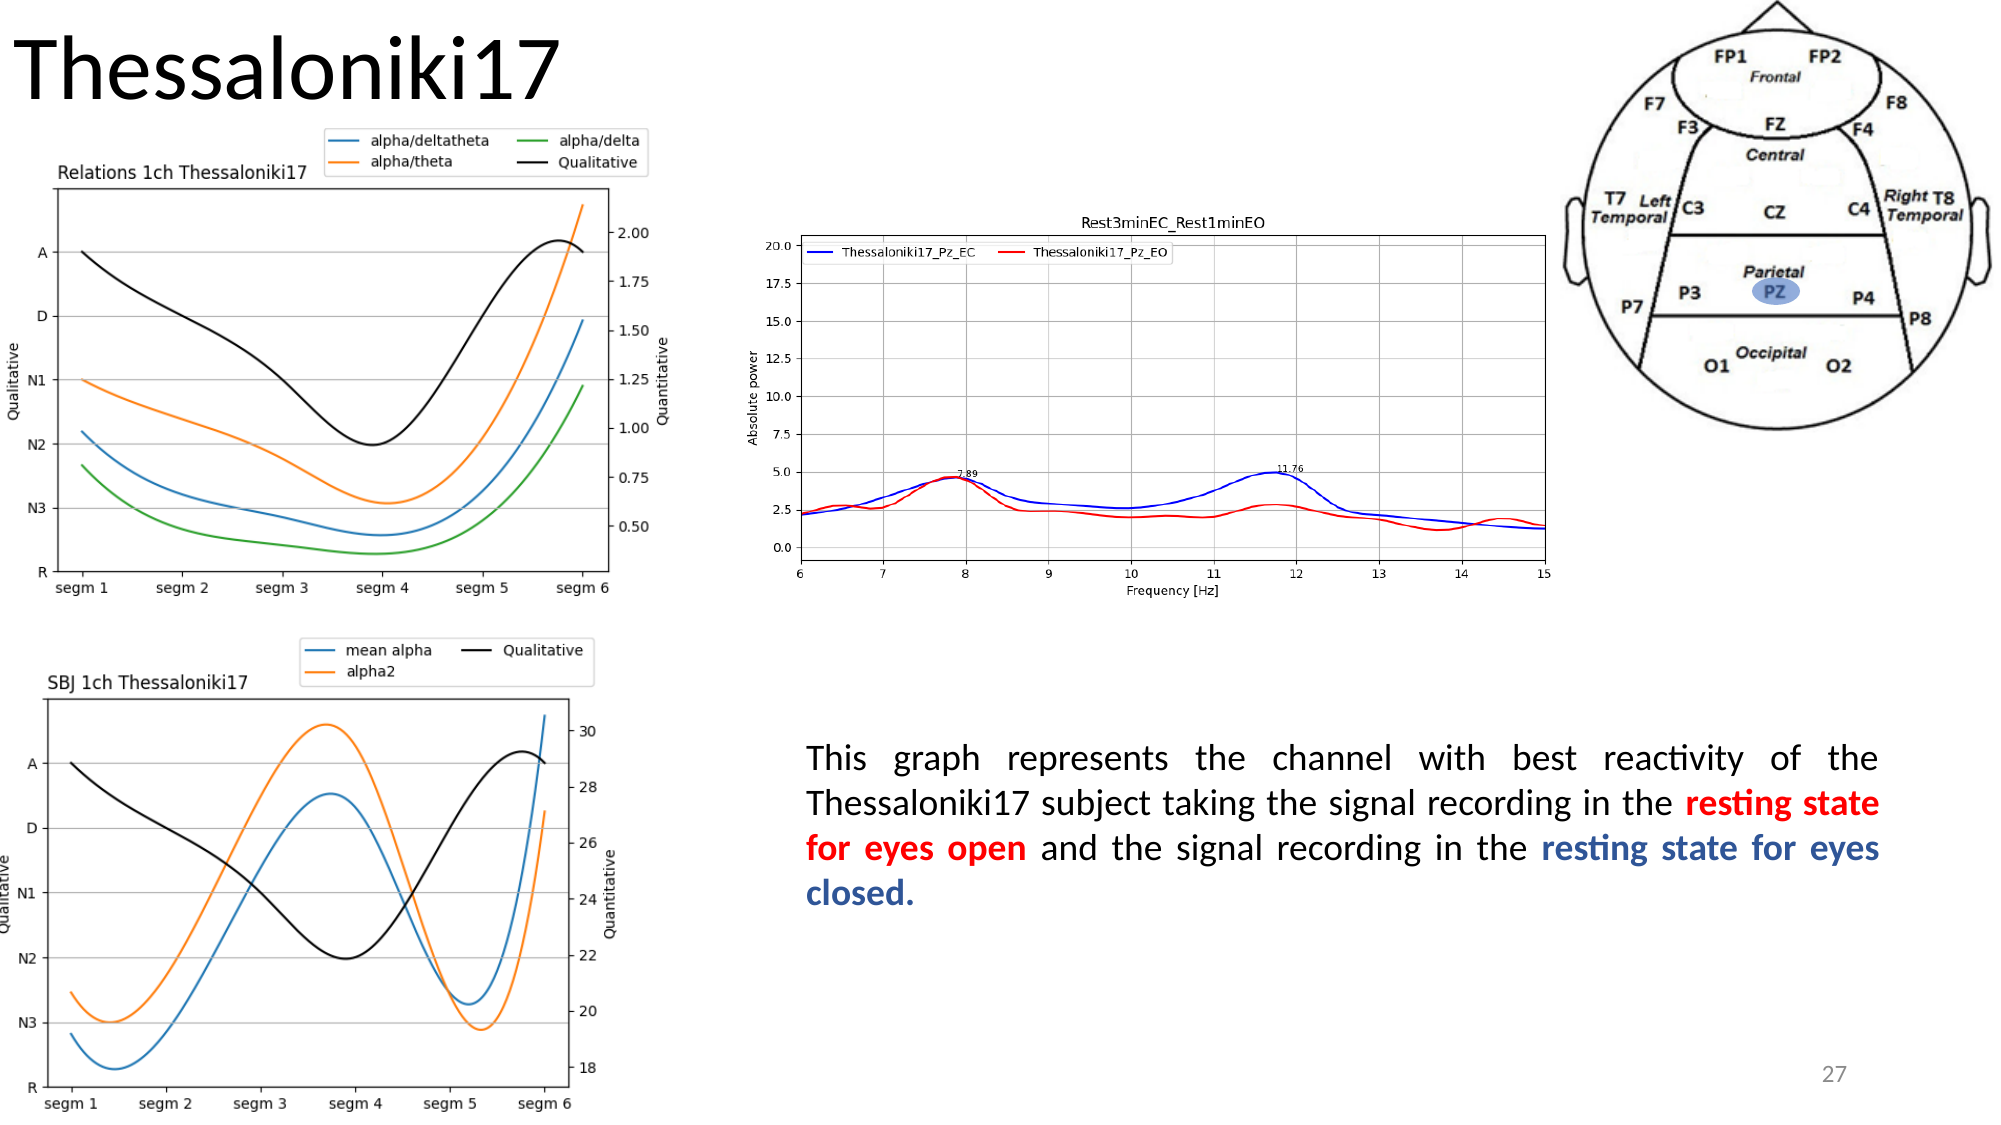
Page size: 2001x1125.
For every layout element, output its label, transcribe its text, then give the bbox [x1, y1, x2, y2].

picture [0, 633, 627, 1125]
slide_number 27 [1412, 1042, 1863, 1103]
text_box This graph represents the channel with best reactivity of the Thessaloniki17 subject taking the signal recording in the resting state for eyes open and the signal recording in the resting state for eyes closed. [791, 725, 1895, 921]
picture [680, 0, 2000, 606]
text_box Thessaloniki17 [0, 0, 578, 125]
picture [0, 126, 678, 618]
